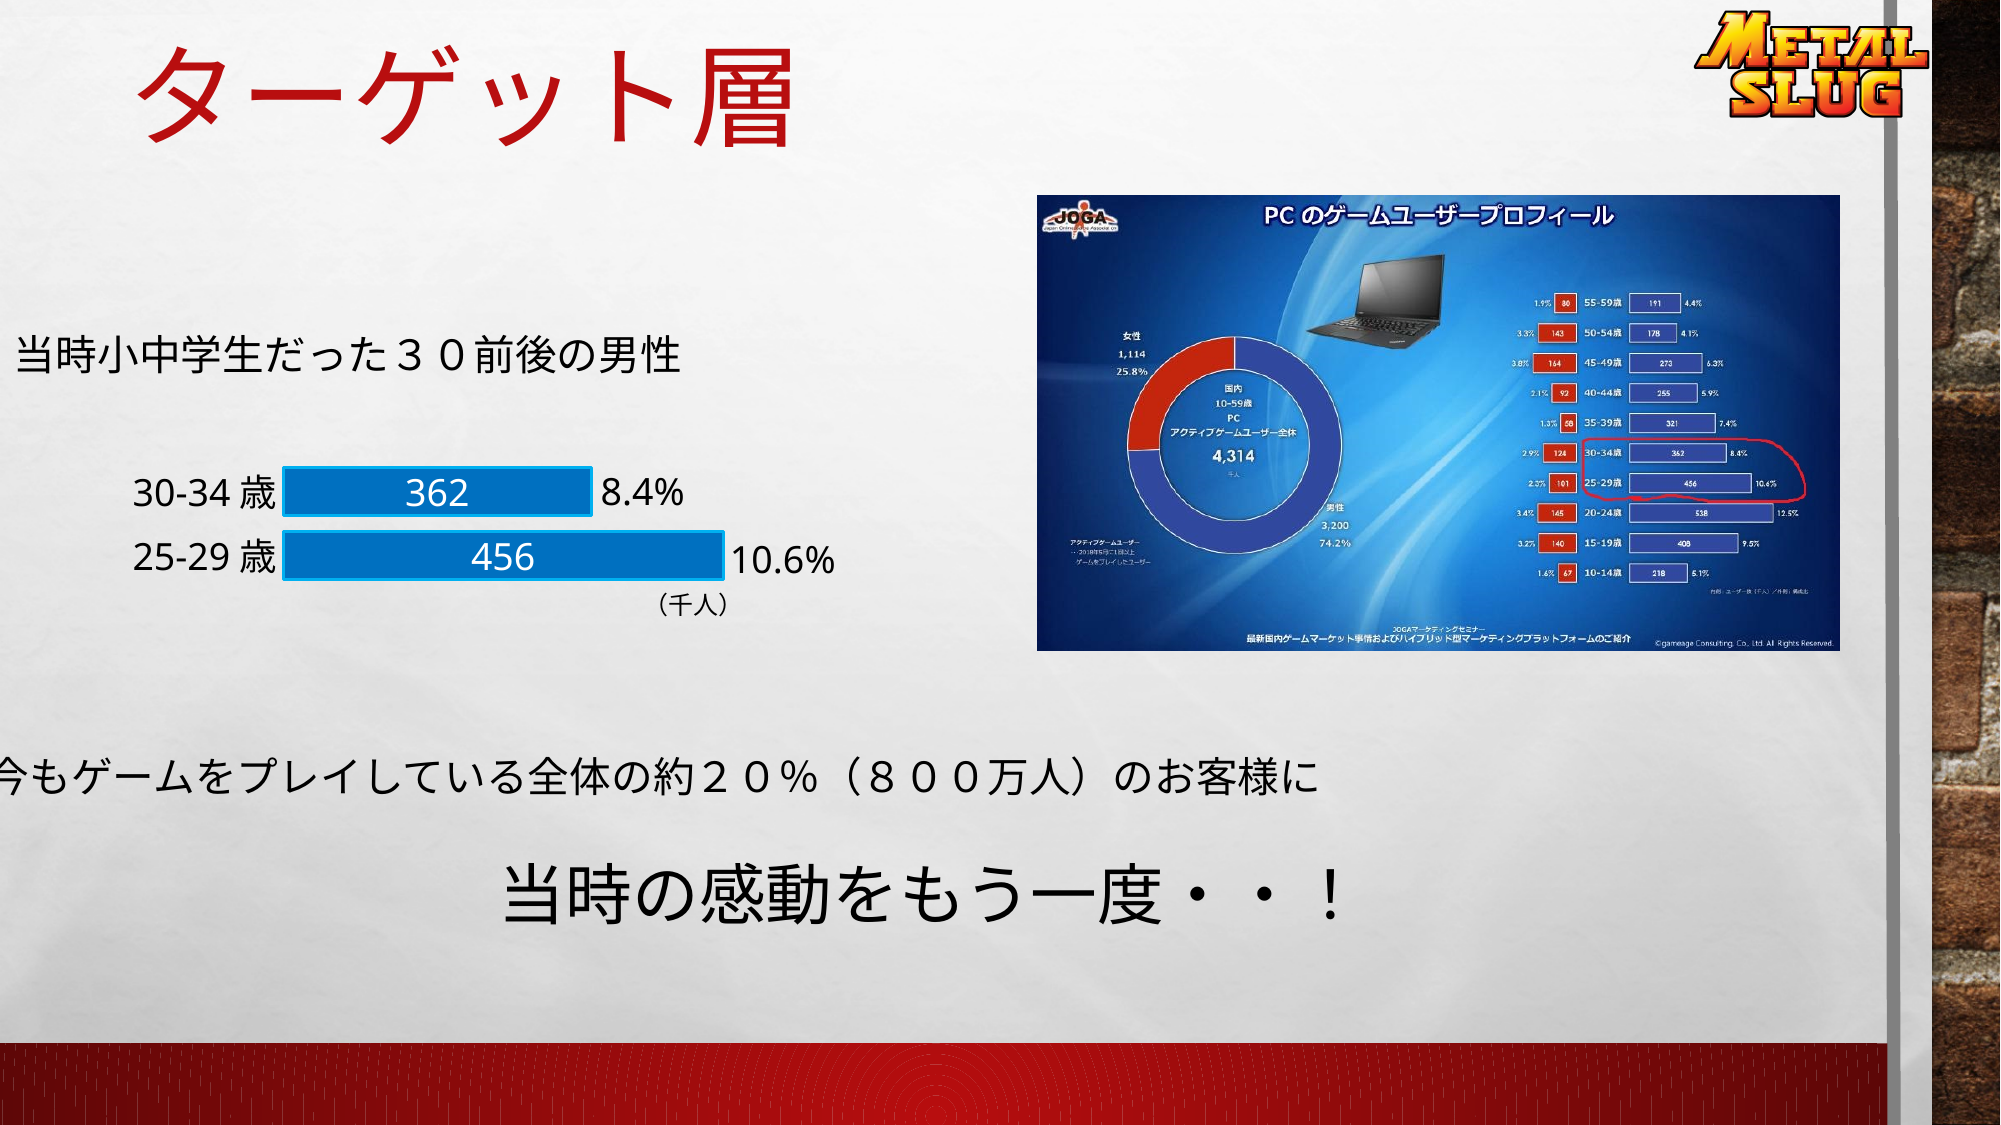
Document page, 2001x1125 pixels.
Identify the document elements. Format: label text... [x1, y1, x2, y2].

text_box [112, 460, 843, 590]
picture [1037, 195, 1840, 651]
text_box （千人） [629, 590, 759, 627]
picture [1818, 0, 2000, 1125]
text_box 今もゲームをプレイしている全体の約２０％（８００万人）のお客様に [0, 743, 1336, 809]
text_box 当時小中学生だった３０前後の男性 [0, 321, 697, 387]
title ターゲット層 [112, 7, 1818, 197]
text_box 当時の感動をもう一度・・！ [484, 845, 1380, 940]
